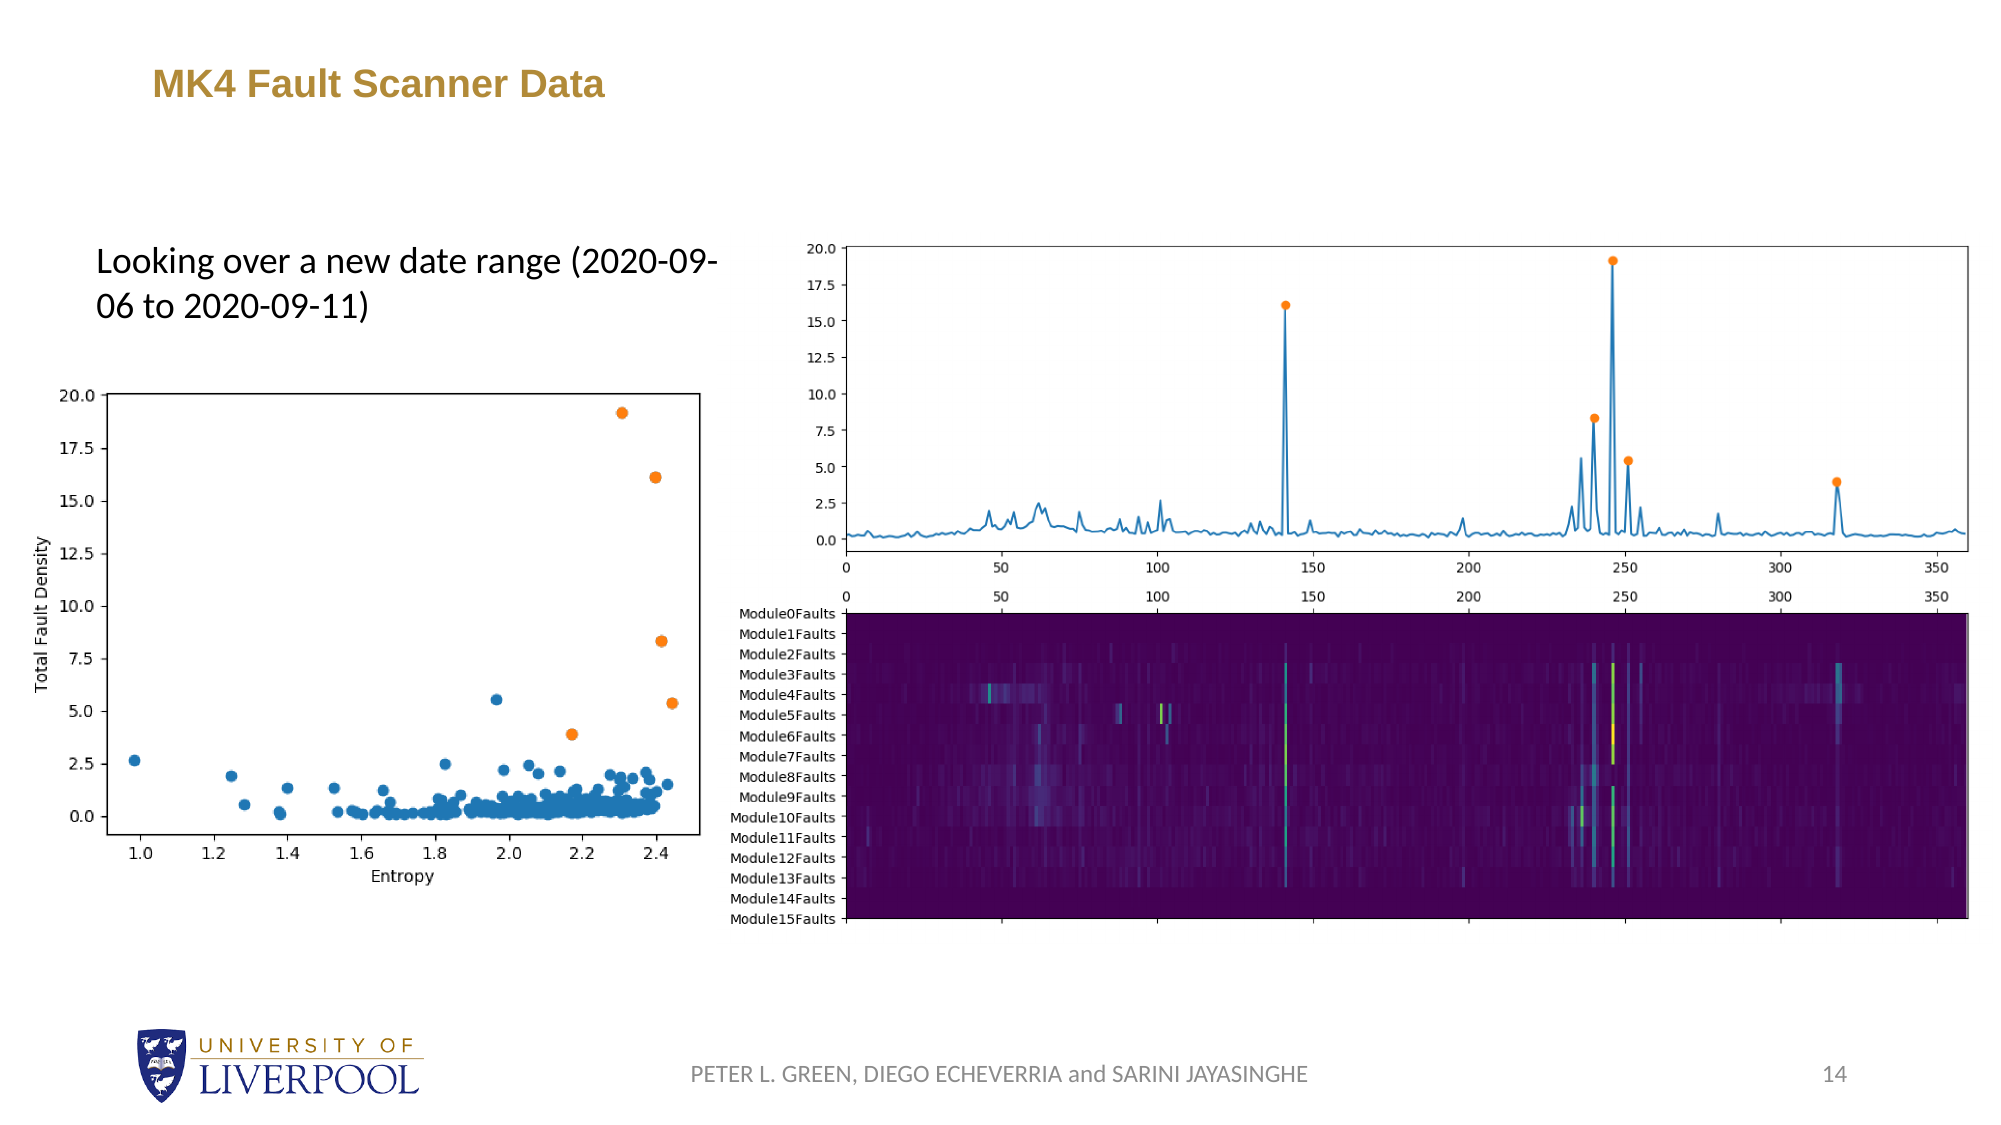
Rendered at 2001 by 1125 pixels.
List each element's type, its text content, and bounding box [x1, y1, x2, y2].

text_box Looking over a new date range (2020-09-06 to 2020-09-11) [81, 229, 748, 334]
title MK4 Fault Scanner Data [137, 55, 1863, 114]
footer PETER L. GREEN, DIEGO ECHEVERRIA and SARINI JAYASINGHE [662, 1042, 1338, 1103]
picture [137, 1029, 424, 1103]
slide_number 14 [1412, 1042, 1863, 1103]
picture [22, 232, 1993, 944]
